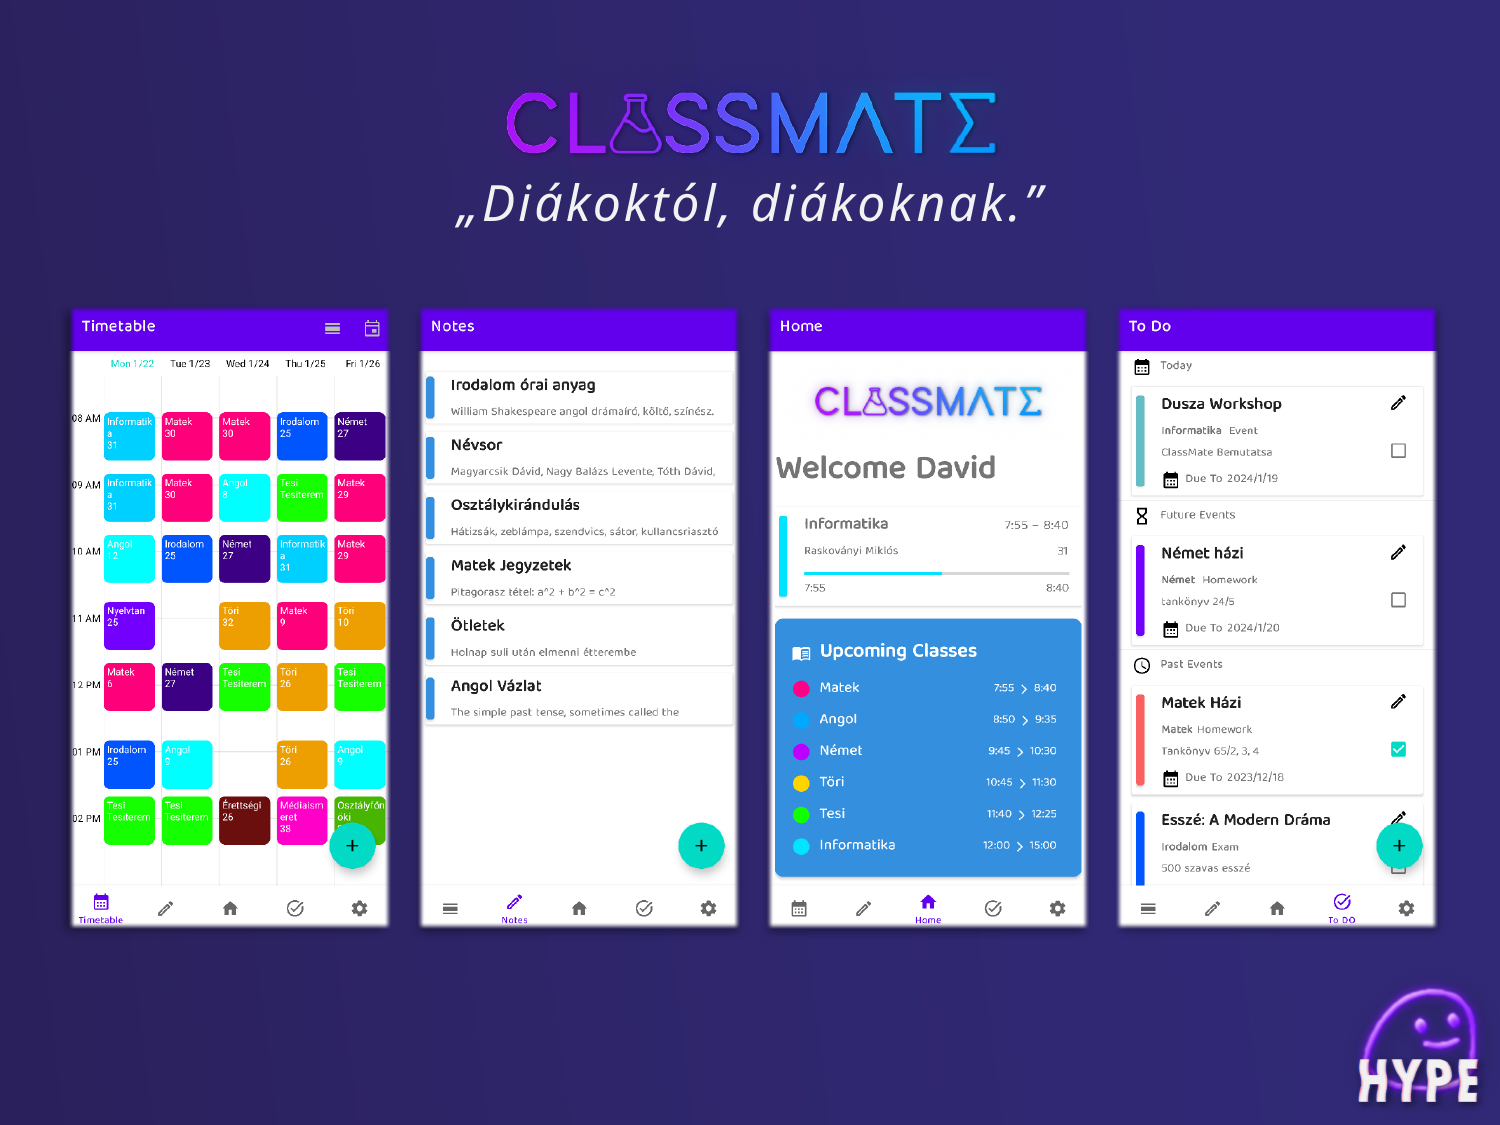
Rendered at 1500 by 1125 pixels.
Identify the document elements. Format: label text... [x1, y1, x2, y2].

text_box „Diákoktól, diákoknak.” [158, 163, 1342, 239]
picture [0, 0, 1500, 1125]
